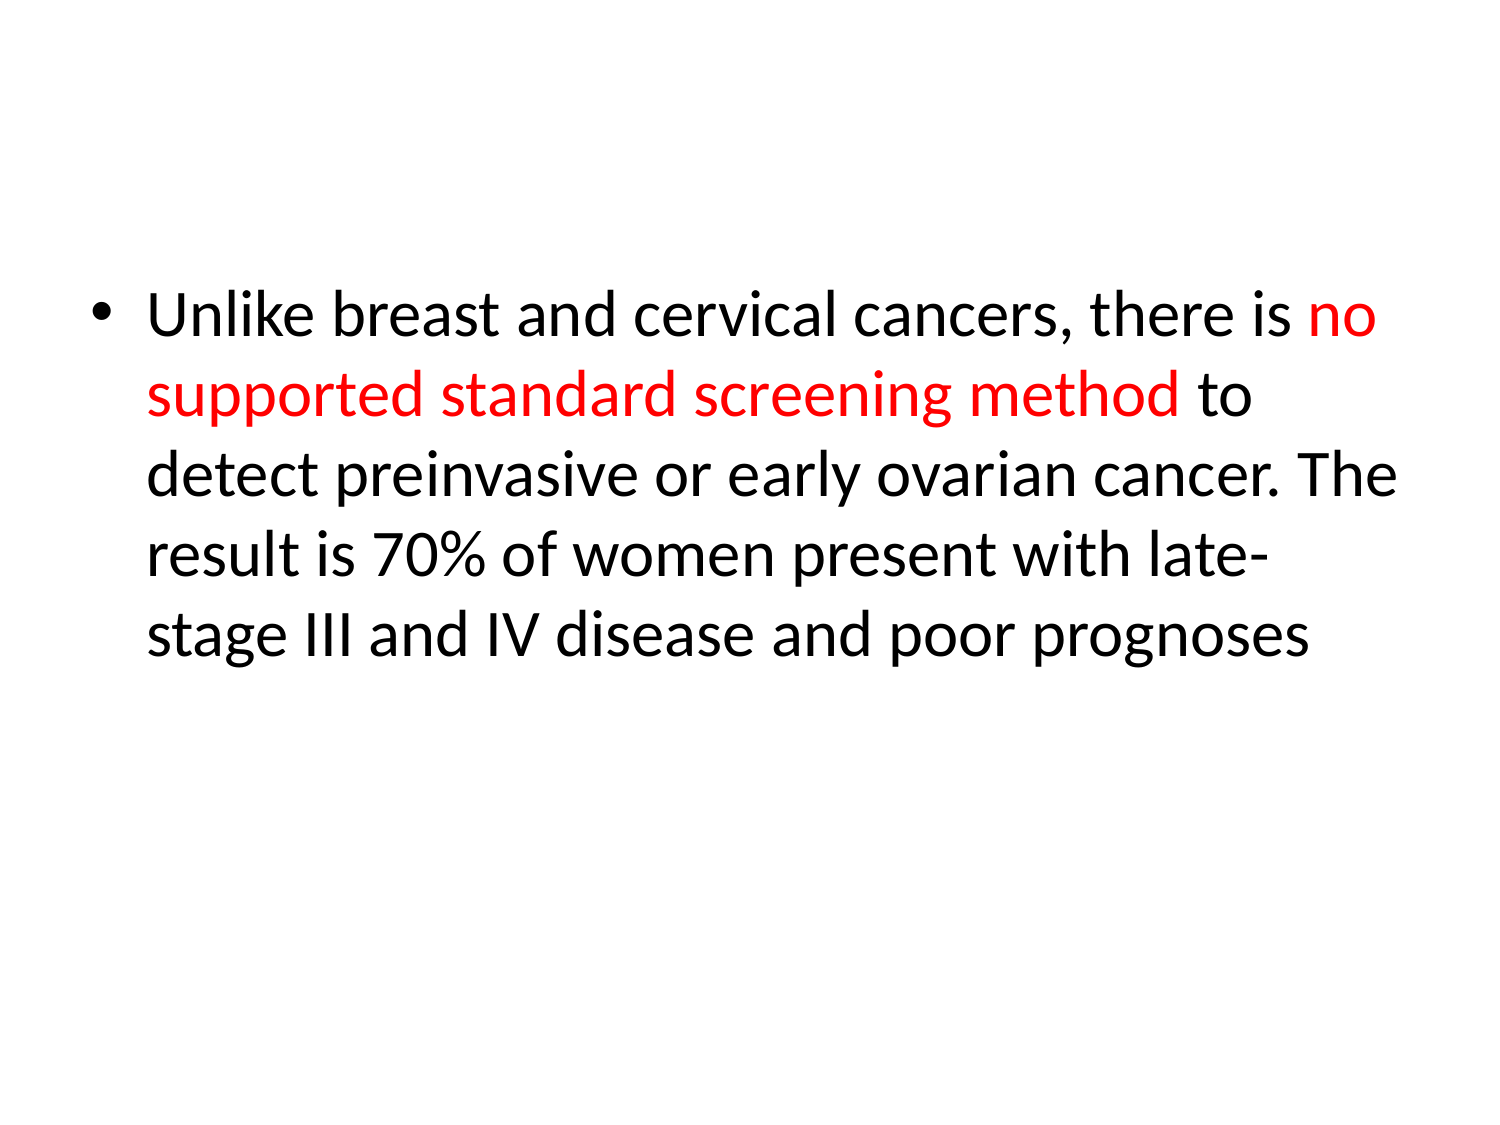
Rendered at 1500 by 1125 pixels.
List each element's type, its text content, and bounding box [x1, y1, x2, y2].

list Unlike breast and cervical cancers, there is no supported standard screening method to detect preinvasive or early ovarian cancer. The result is 70% of women present with late-stage III and IV disease and poor prognoses [75, 262, 1425, 1005]
